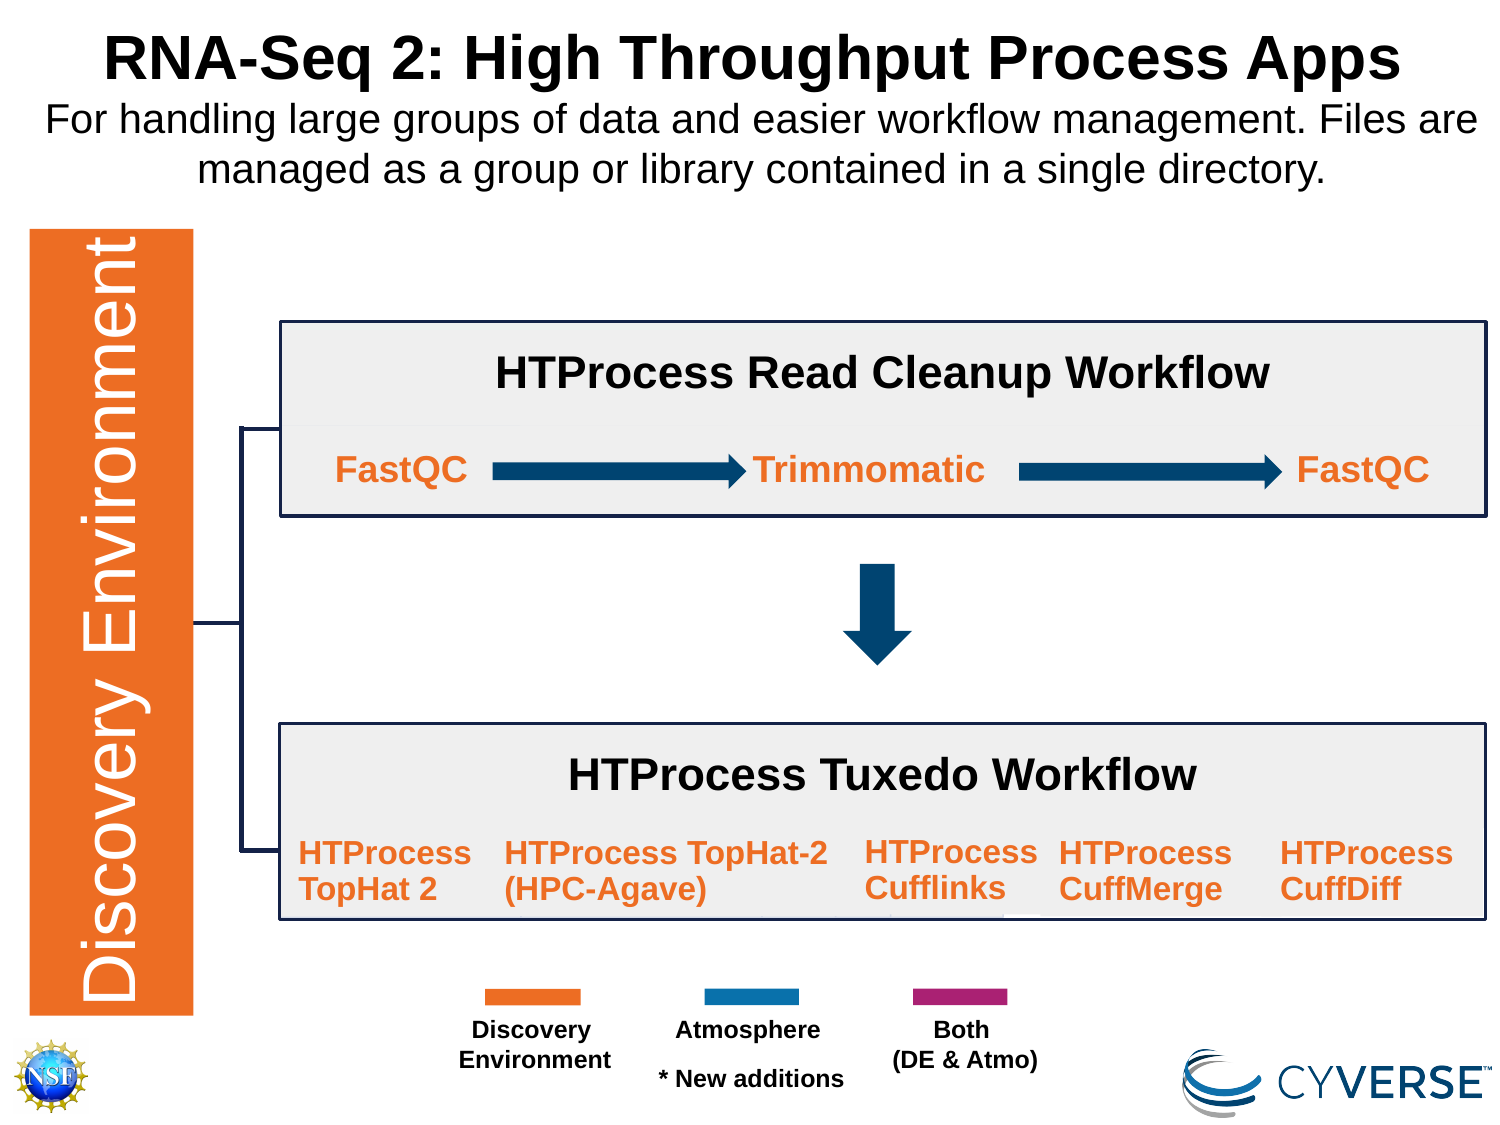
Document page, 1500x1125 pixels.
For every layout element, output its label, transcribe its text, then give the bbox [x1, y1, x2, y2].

text_box [913, 988, 1008, 1006]
text_box [842, 563, 913, 666]
text_box [280, 321, 1487, 516]
text_box Discovery Environment [417, 998, 653, 1051]
picture [1182, 1049, 1492, 1118]
text_box Both (DE & Atmo) [873, 998, 1057, 1051]
text_box * New additions [631, 1047, 873, 1125]
text_box RNA-Seq 2: High Throughput Process Apps For handling large groups of data and easier workflow management. Files are managed as a group or library contained in a single directory. [12, 9, 1500, 207]
text_box [704, 988, 799, 1006]
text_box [279, 722, 1486, 918]
text_box Atmosphere [660, 998, 844, 1047]
text_box [485, 988, 581, 1006]
text_box Discovery Environment [29, 228, 194, 1016]
picture [13, 1038, 89, 1114]
